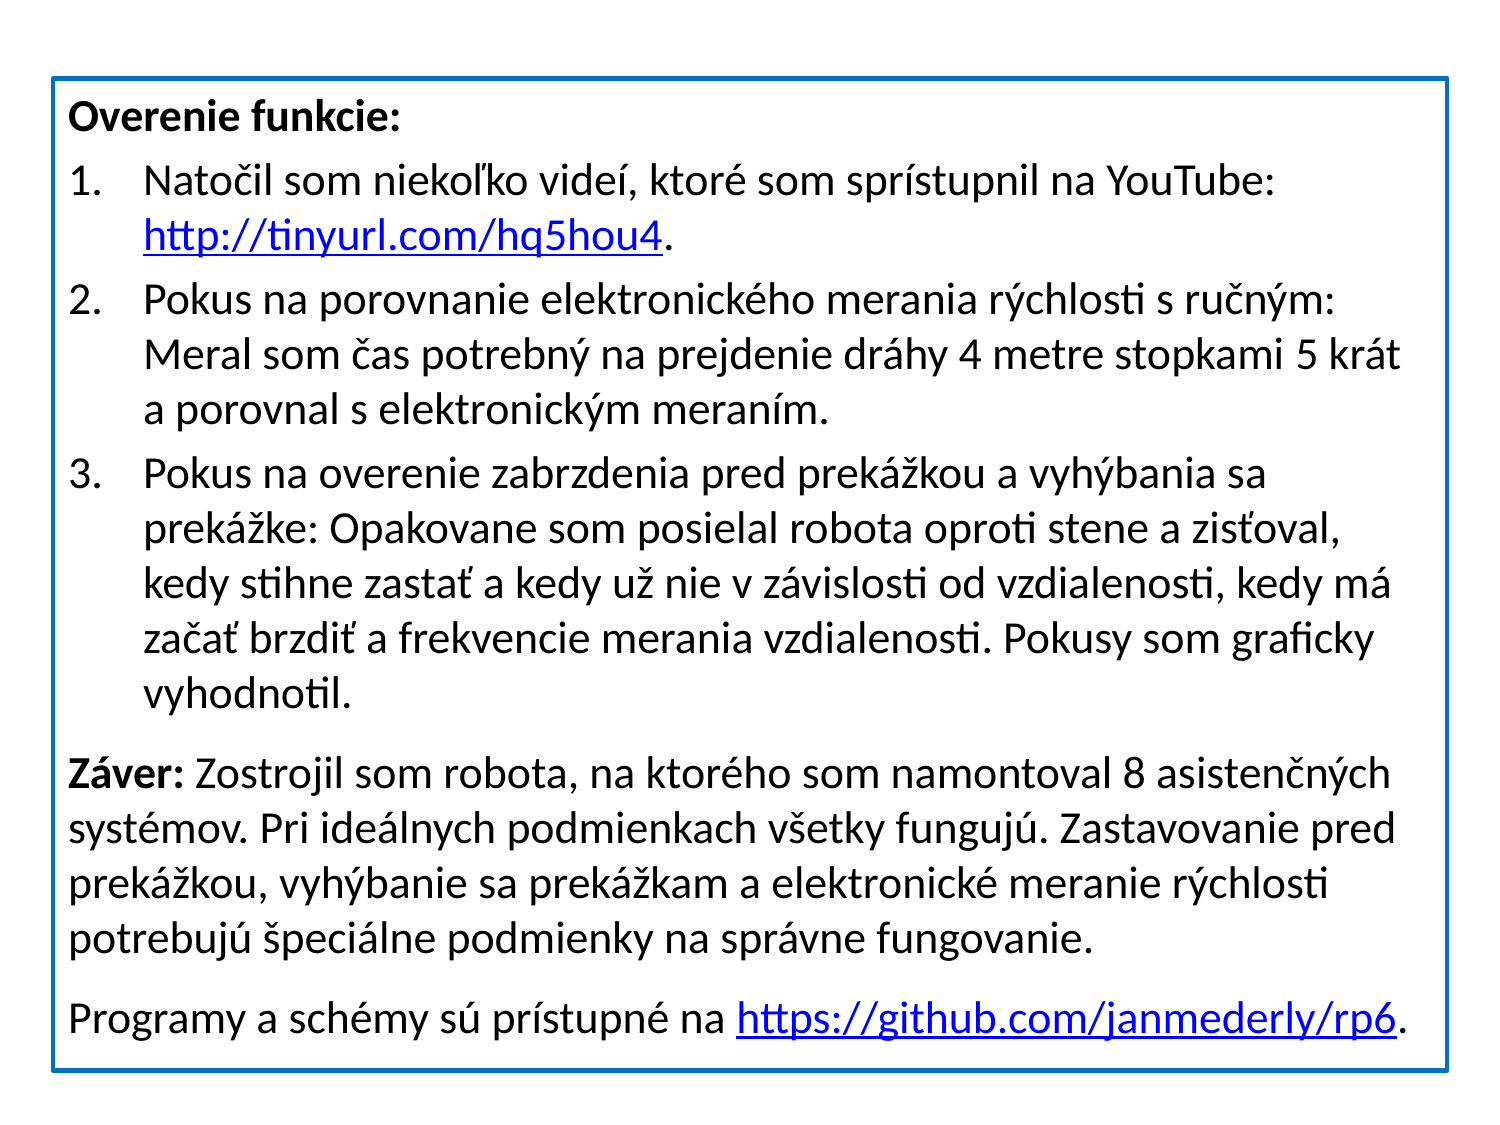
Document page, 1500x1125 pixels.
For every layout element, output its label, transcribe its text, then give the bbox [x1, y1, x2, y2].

list Overenie funkcie: Natočil som niekoľko videí, ktoré som sprístupnil na YouTube: http://tinyurl.com/hq5hou4. Pokus na porovnanie elektronického merania rýchlosti s ručným: Meral som čas potrebný na prejdenie dráhy 4 metre stopkami 5 krát a porovnal s elektronickým meraním. Pokus na overenie zabrzdenia pred prekážkou a vyhýbania sa prekážke: Opakovane som posielal robota oproti stene a zisťoval, kedy stihne zastať a kedy už nie v závislosti od vzdialenosti, kedy má začať brzdiť a frekvencie merania vzdialenosti. Pokusy som graficky vyhodnotil. Záver: Zostrojil som robota, na ktorého som namontoval 8 asistenčných systémov. Pri ideálnych podmienkach všetky fungujú. Zastavovanie pred prekážkou, vyhýbanie sa prekážkam a elektronické meranie rýchlosti potrebujú špeciálne podmienky na správne fungovanie. Programy a schémy sú prístupné na https://github.com/janmederly/rp6. [53, 78, 1447, 1071]
